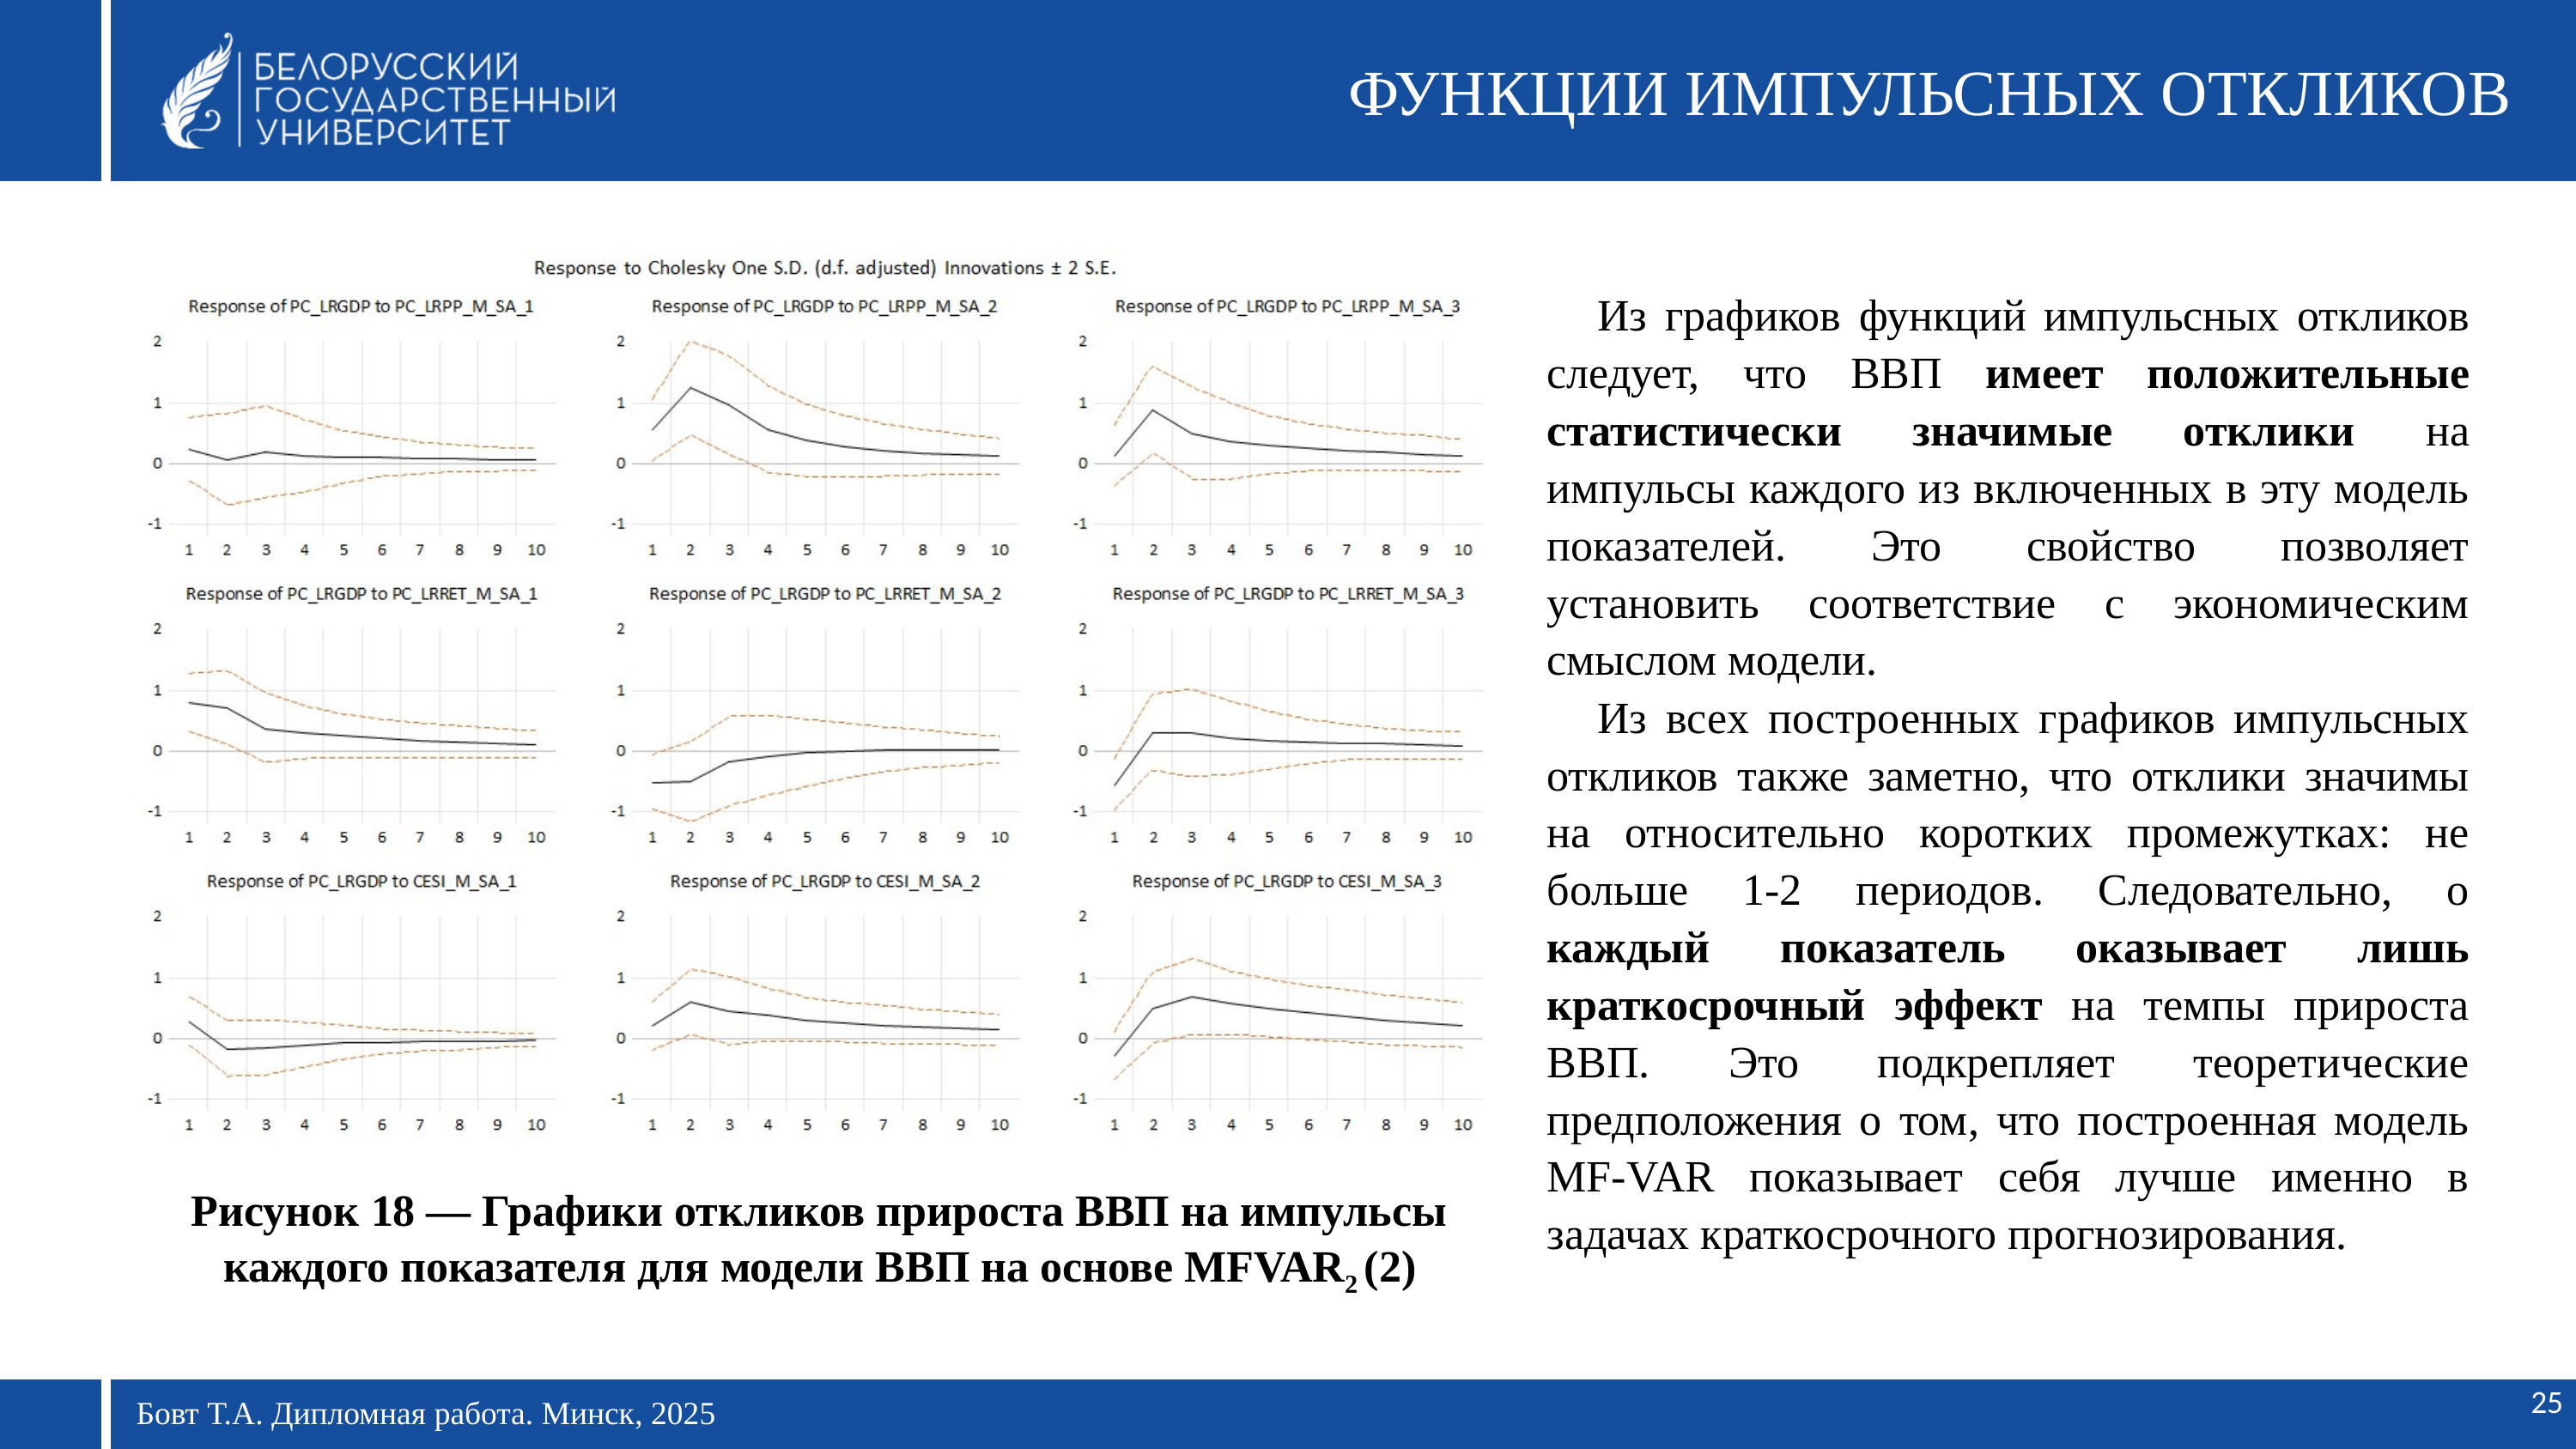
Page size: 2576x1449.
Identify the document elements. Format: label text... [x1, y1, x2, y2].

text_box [0, 0, 100, 181]
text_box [100, 0, 111, 1449]
picture [110, 226, 1528, 1171]
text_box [118, 1379, 2576, 1449]
text_box Рисунок 18 — Графики откликов прироста ВВП на импульсы каждого показателя для модели ВВП на основе MFVAR2 (2) [120, 1177, 1492, 1306]
text_box Из графиков функций импульсных откликов следует, что ВВП имеет положительные статистически значимые отклики на импульсы каждого из включенных в эту модель показателей. Это свойство позволяет установить соответствие с экономическим смыслом модели. Из всех построенных графиков импульсных откликов также заметно, что отклики значимы на относительно коротких промежутках: не больше 1-2 периодов. Следовательно, о каждый показатель оказывает лишь краткосрочный эффект на темпы прироста ВВП. Это подкрепляет теоретические предположения о том, что построенная модель MF-VAR показывает себя лучше именно в задачах краткосрочного прогнозирования. [1492, 276, 2533, 1265]
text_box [0, 1379, 95, 1449]
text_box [114, 0, 2576, 181]
